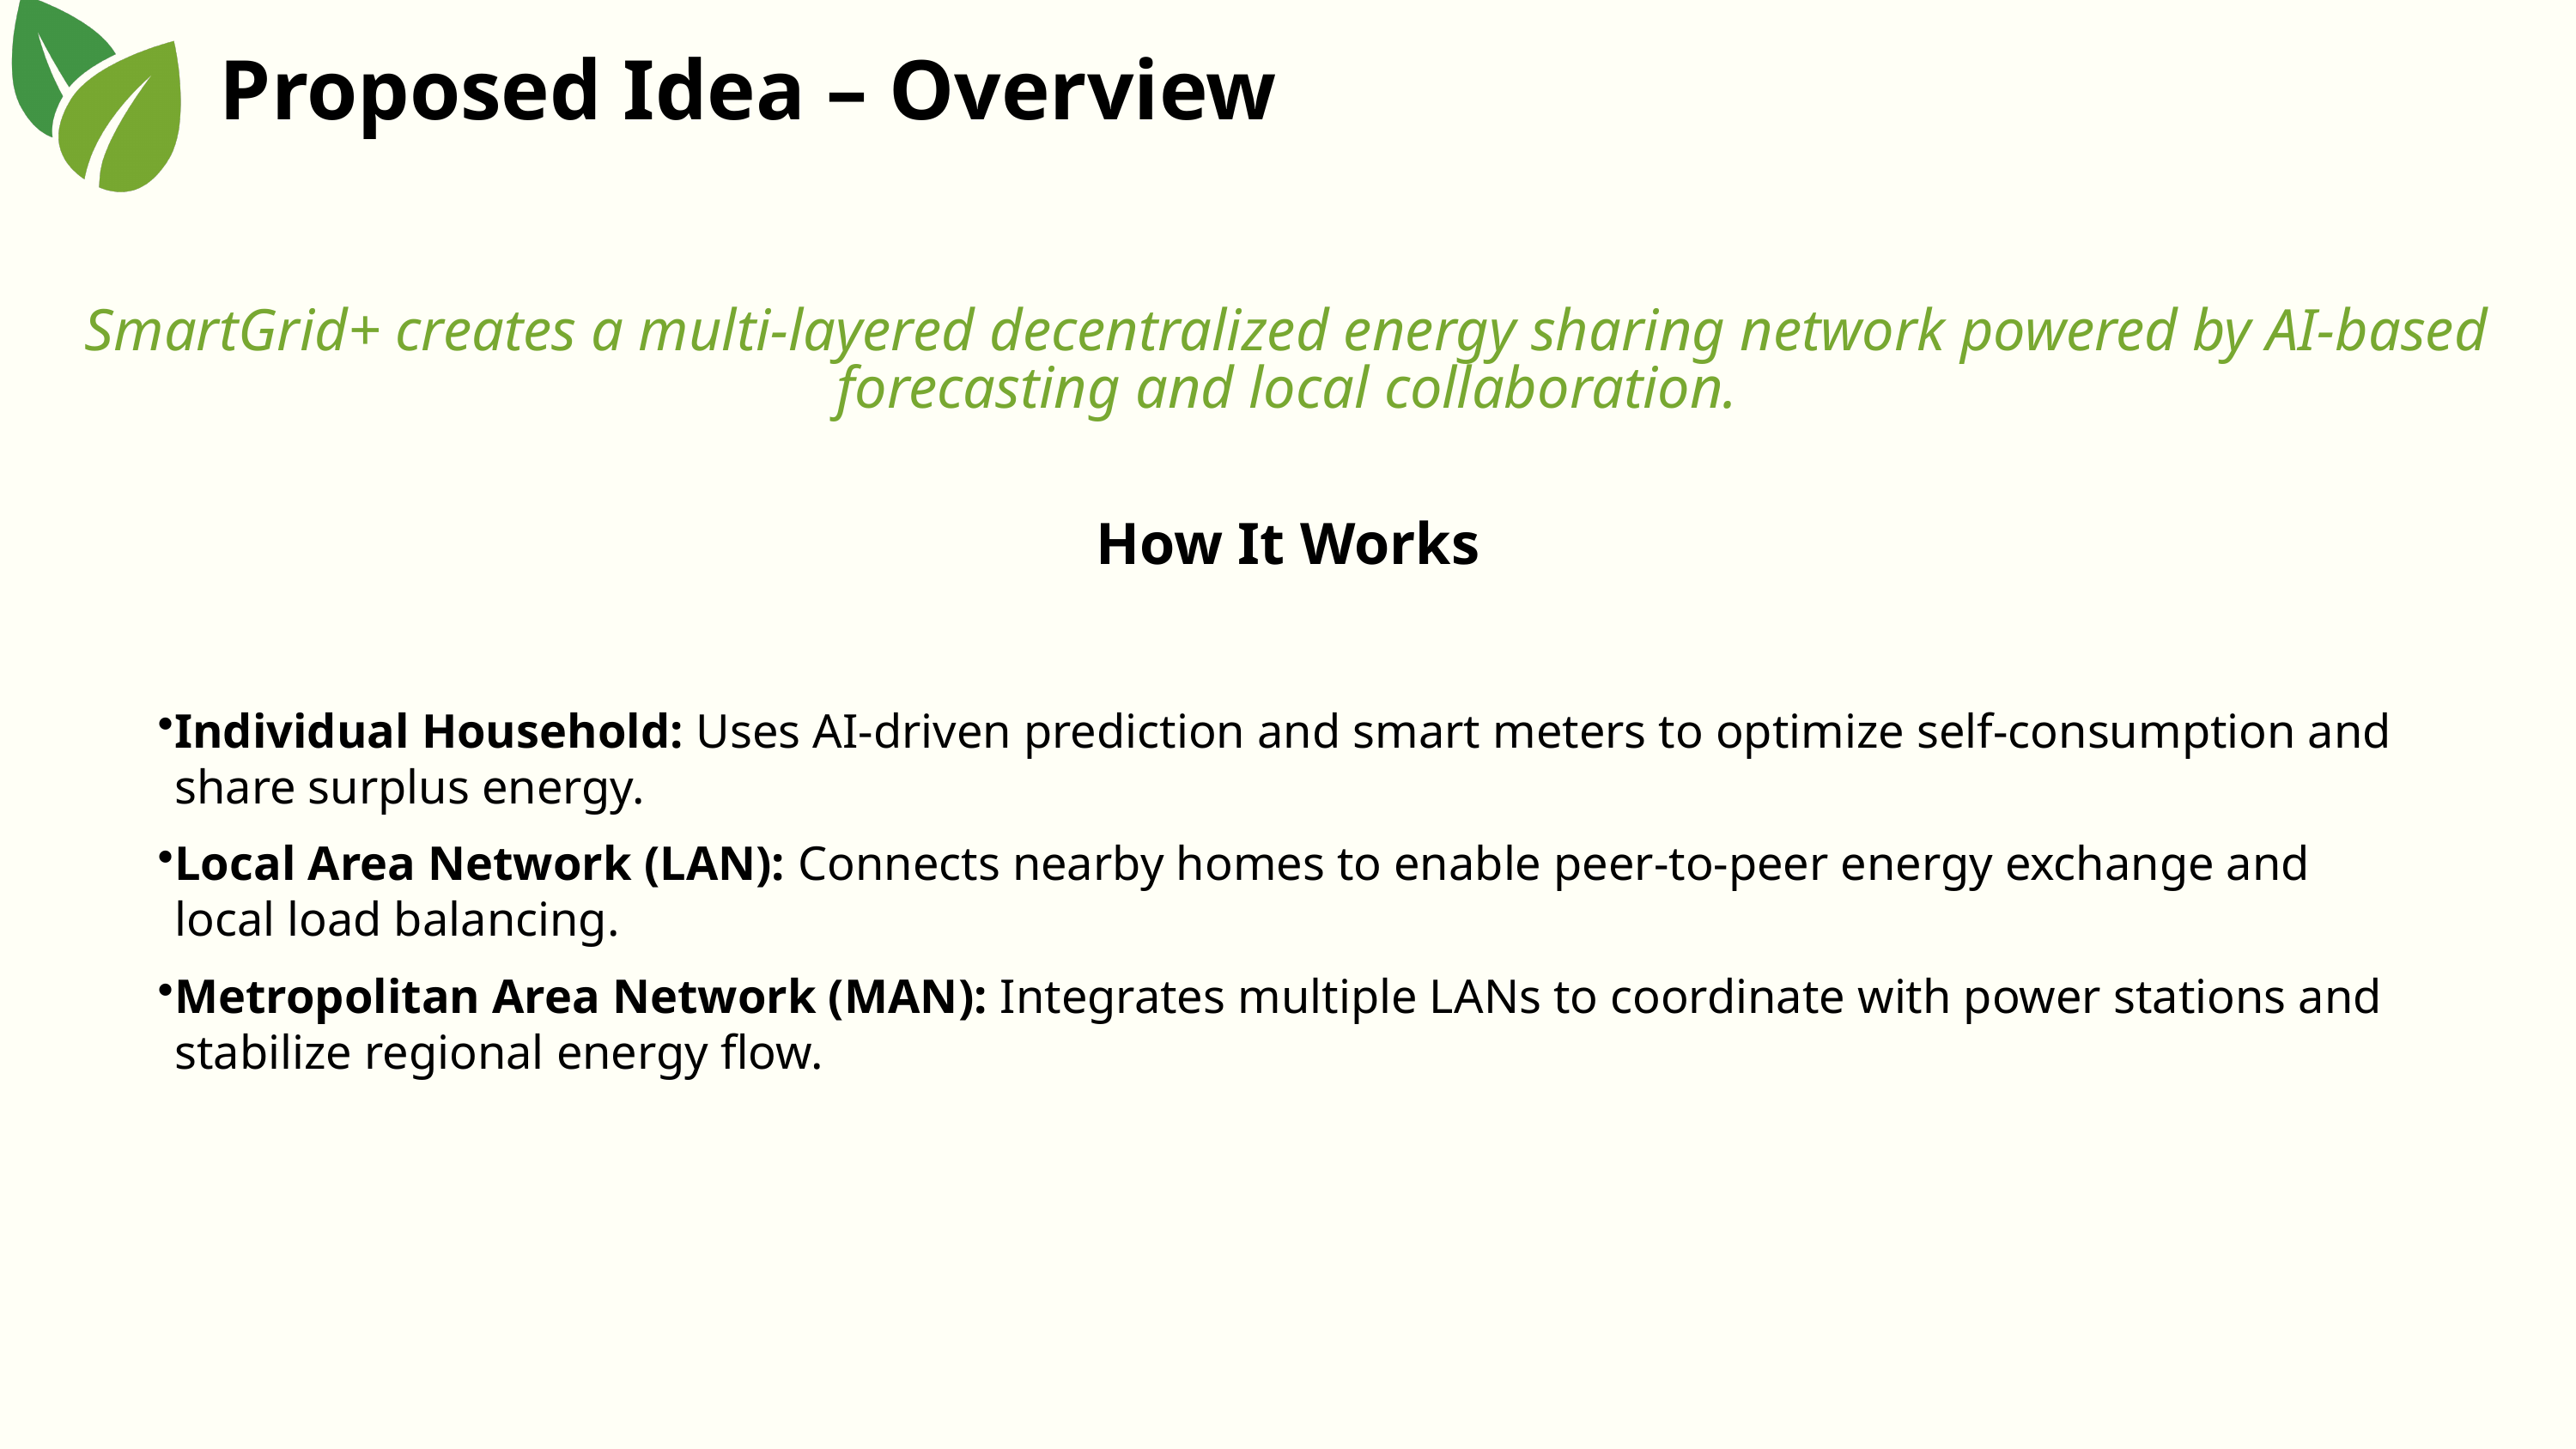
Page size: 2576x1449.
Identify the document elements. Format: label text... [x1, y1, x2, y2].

text_box [0, 0, 192, 198]
text_box Proposed Idea – Overview [212, 53, 1285, 136]
text_box SmartGrid+ creates a multi-layered decentralized energy sharing network powered by AI-based forecasting and local collaboration. [0, 247, 2576, 421]
text_box How It Works Individual Household: Uses AI-driven prediction and smart meters to optimize self-consumption and share surplus energy. Local Area Network (LAN): Connects nearby homes to enable peer-to-peer energy exchange and local load balancing. Metropolitan Area Network (MAN): Integrates multiple LANs to coordinate with power stations and stabilize regional energy flow. [157, 524, 2419, 1178]
